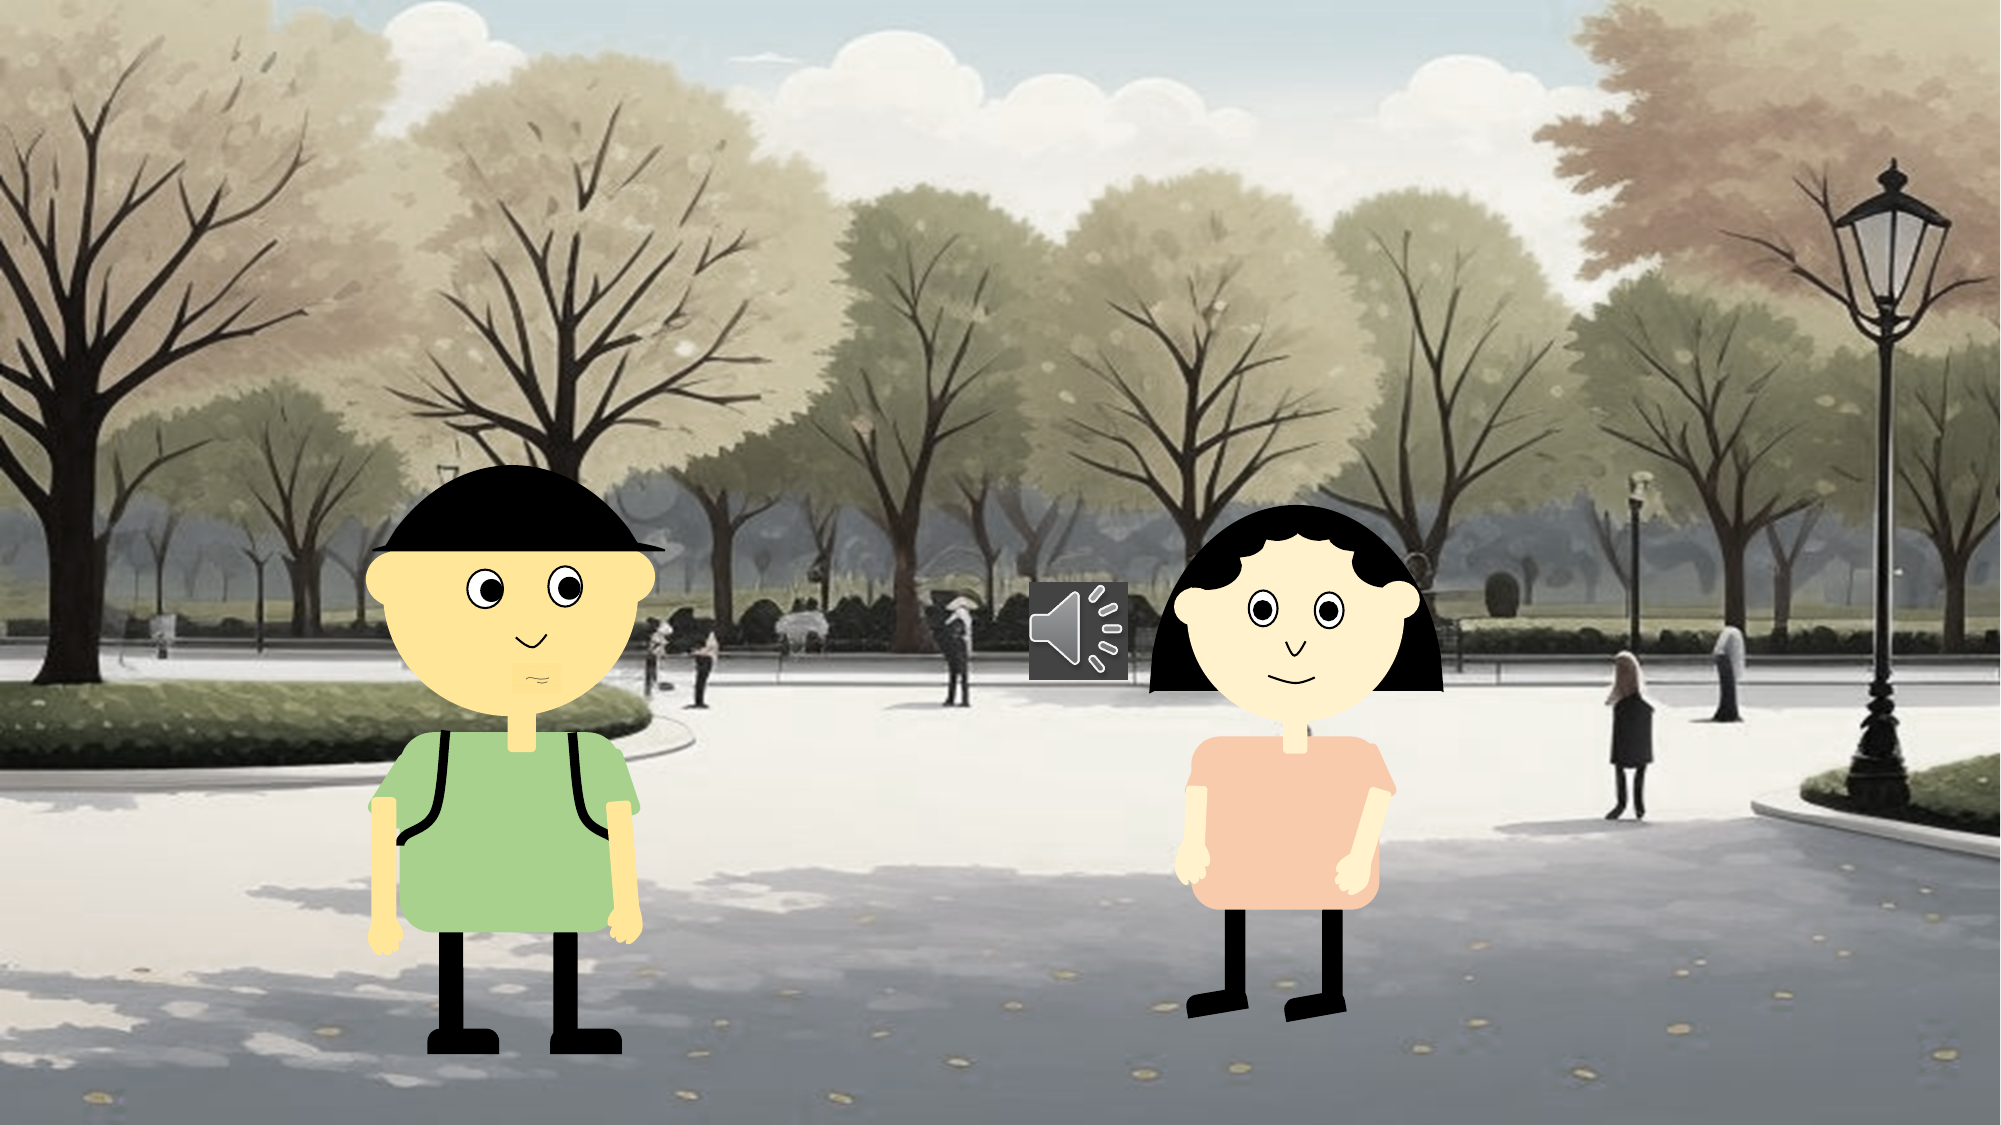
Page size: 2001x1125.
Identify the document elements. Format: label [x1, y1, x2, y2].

picture [0, 0, 2001, 1125]
text_box [1150, 505, 1443, 1016]
text_box [511, 662, 563, 694]
text_box [366, 466, 665, 1054]
